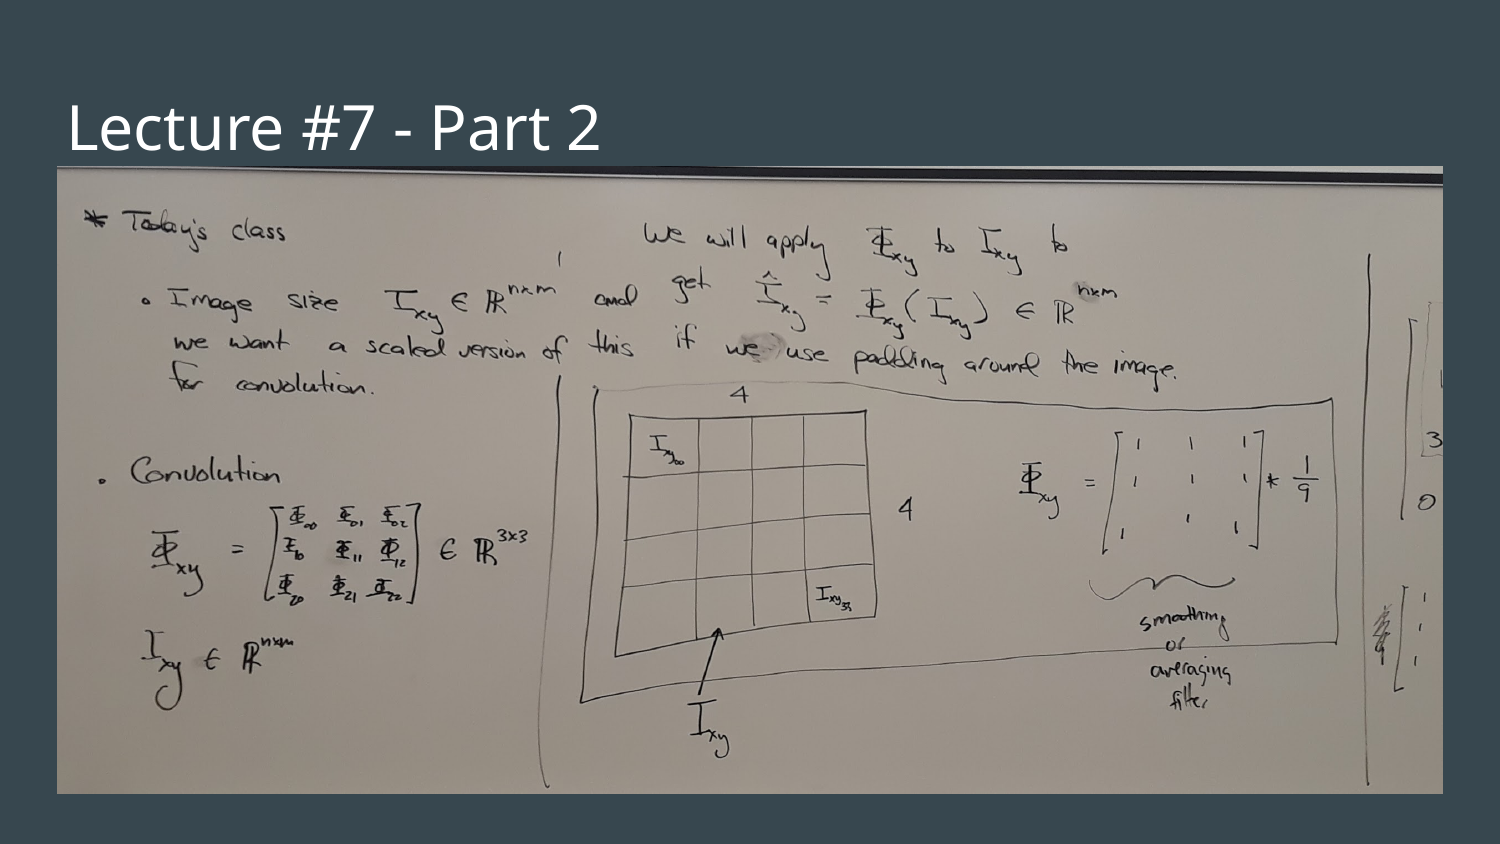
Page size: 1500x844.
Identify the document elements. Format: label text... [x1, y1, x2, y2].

title Lecture #7 - Part 2 [51, 72, 1449, 167]
picture [56, 166, 1444, 794]
